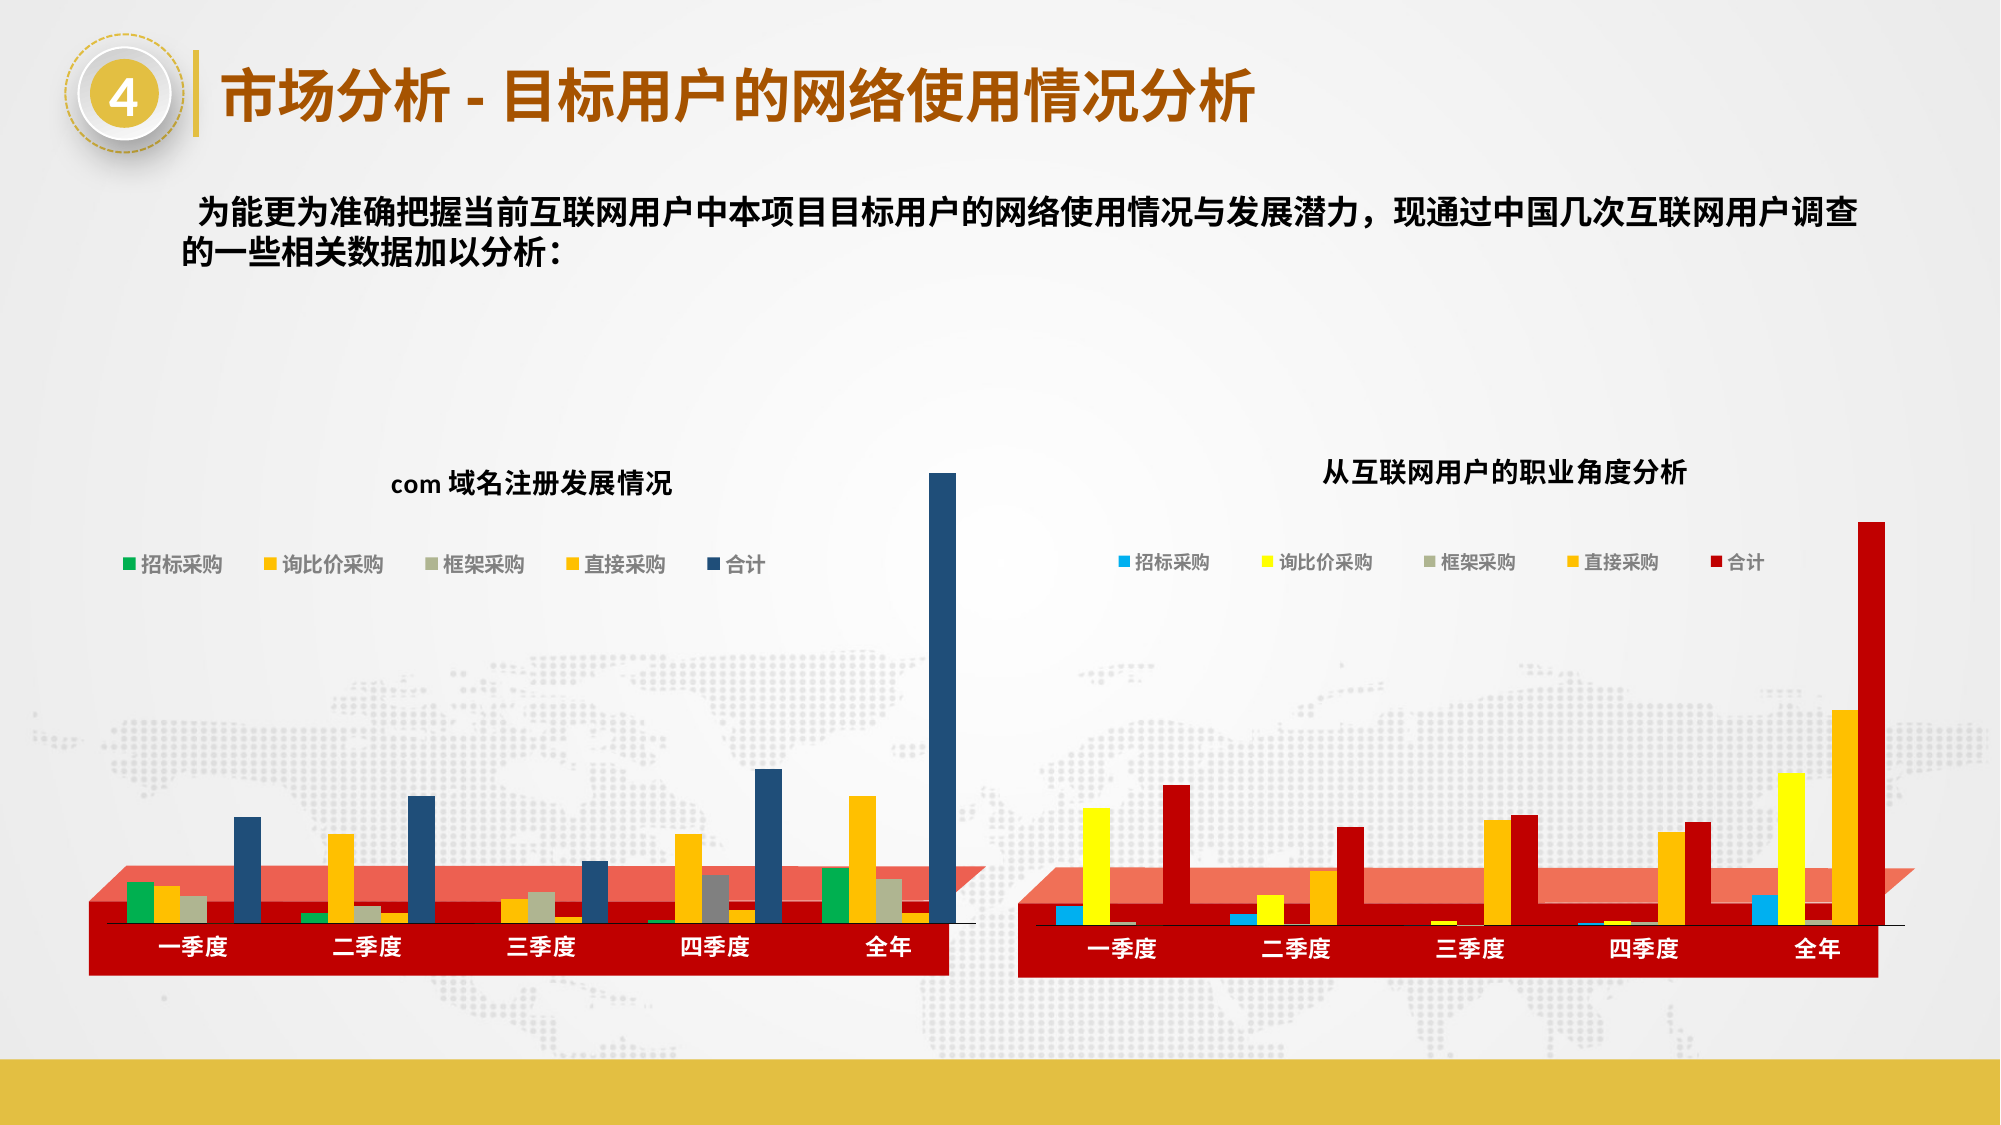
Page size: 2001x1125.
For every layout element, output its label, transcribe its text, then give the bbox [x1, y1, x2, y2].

picture [0, 0, 2001, 1125]
text_box [0, 1058, 2000, 1125]
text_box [1018, 302, 1924, 978]
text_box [65, 34, 1267, 153]
text_box 为能更为准确把握当前互联网用户中本项目目标用户的网络使用情况与发展潜力，现通过中国几次互联网用户调查的一些相关数据加以分析： [161, 181, 1909, 282]
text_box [88, 300, 995, 976]
